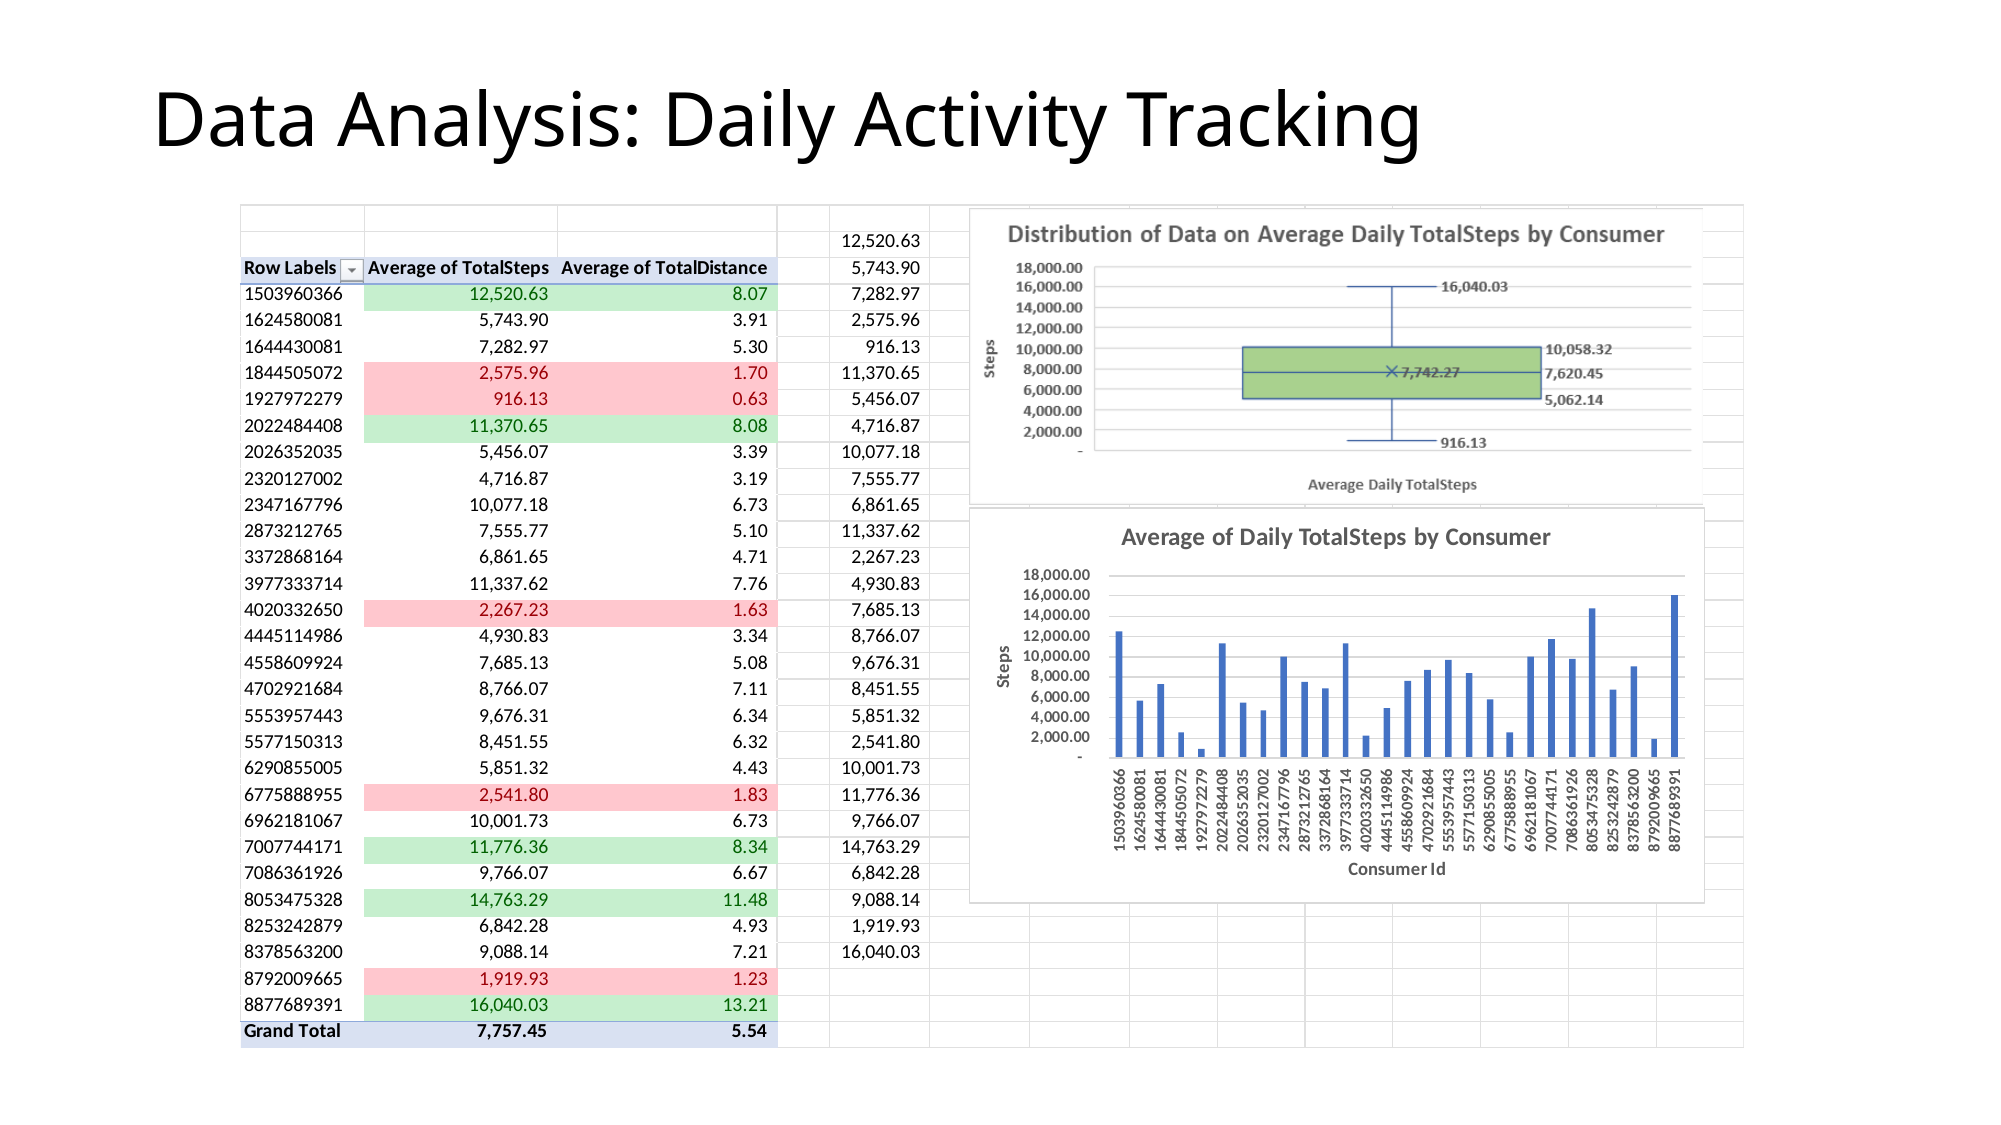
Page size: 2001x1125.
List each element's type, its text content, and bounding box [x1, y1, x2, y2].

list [239, 204, 1745, 1049]
title Data Analysis: Daily Activity Tracking [137, 59, 1871, 184]
